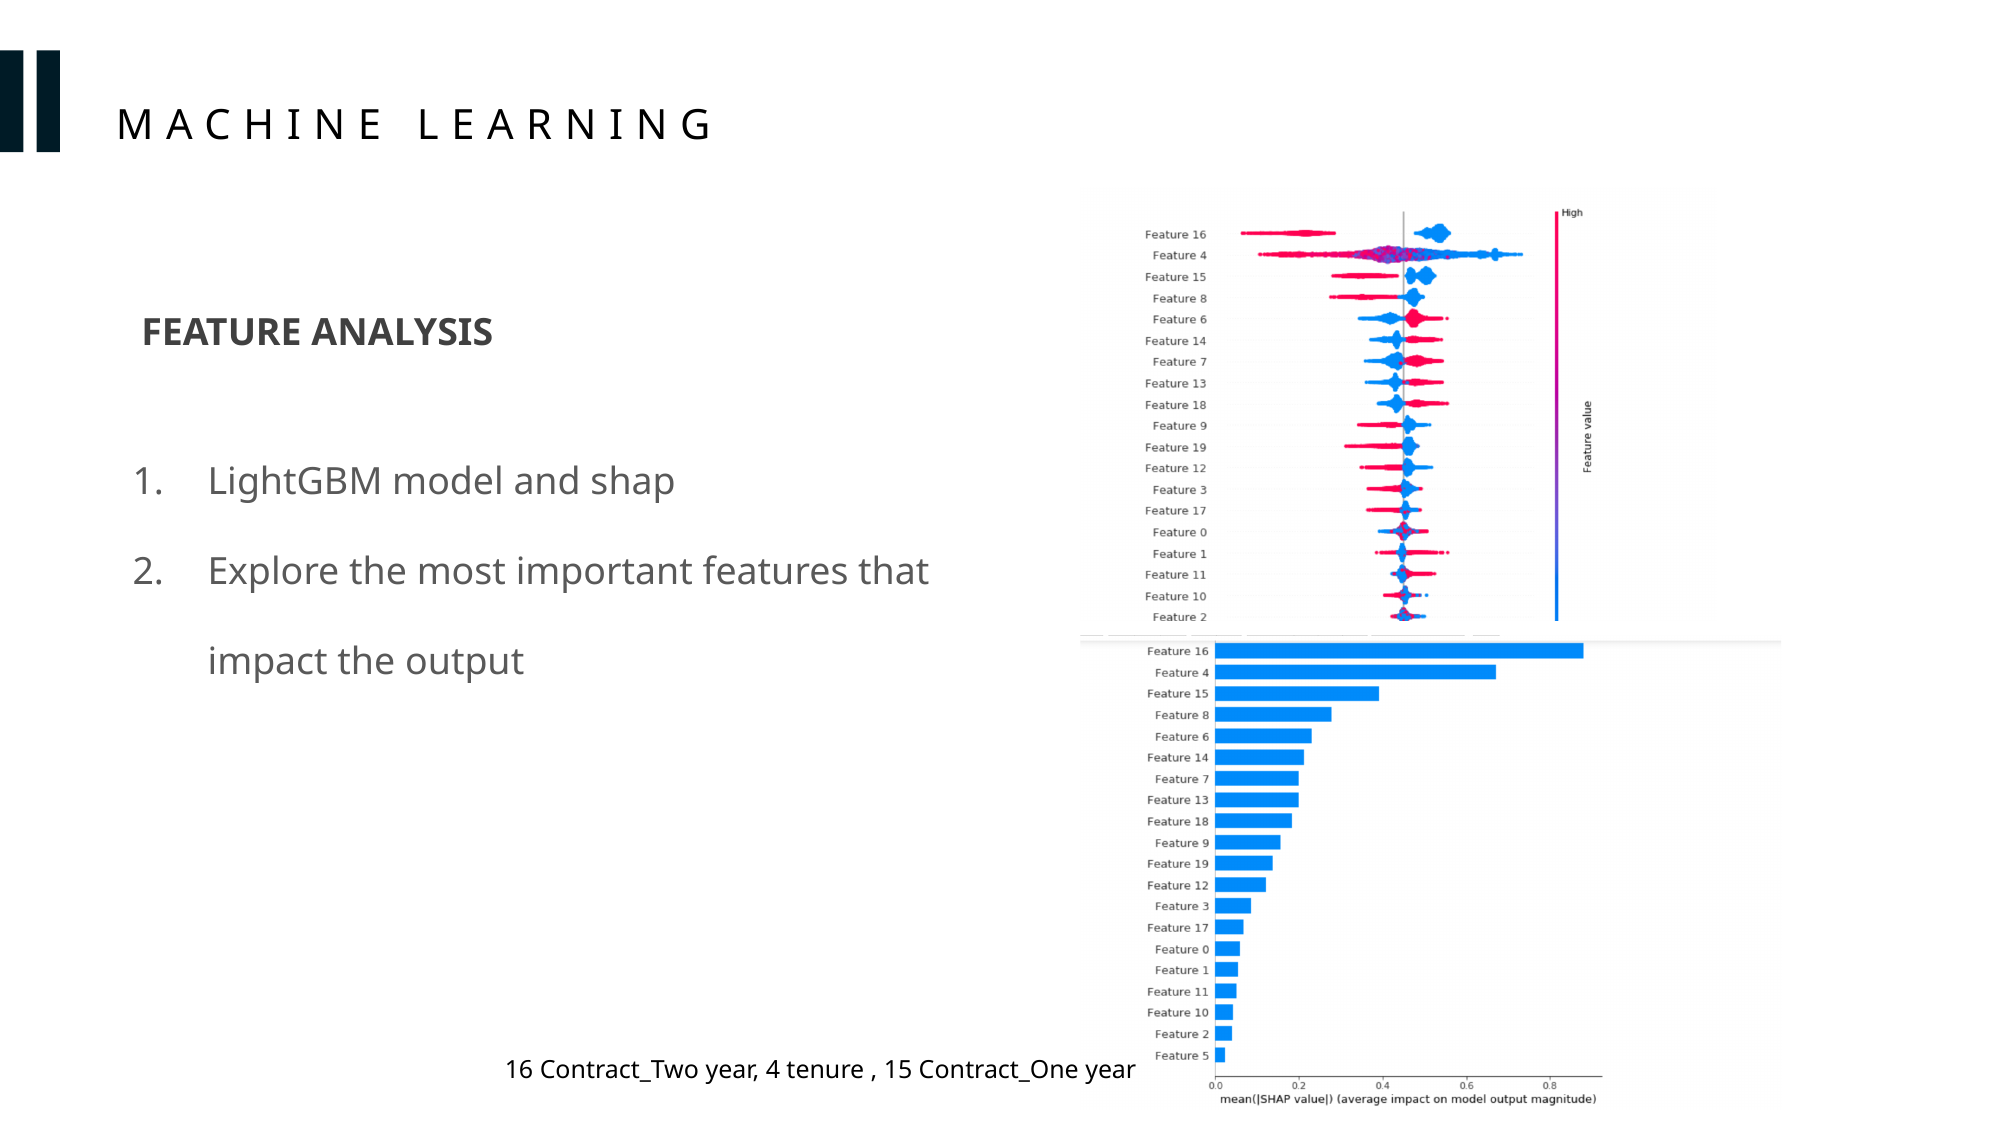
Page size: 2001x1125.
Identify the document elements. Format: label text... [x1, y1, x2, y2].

picture [1080, 635, 1782, 1110]
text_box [117, 292, 1062, 778]
text_box 16 Contract_Two year, 4 tenure , 15 Contract_One year [489, 1046, 1080, 1092]
picture [1080, 187, 1717, 621]
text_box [0, 50, 827, 156]
